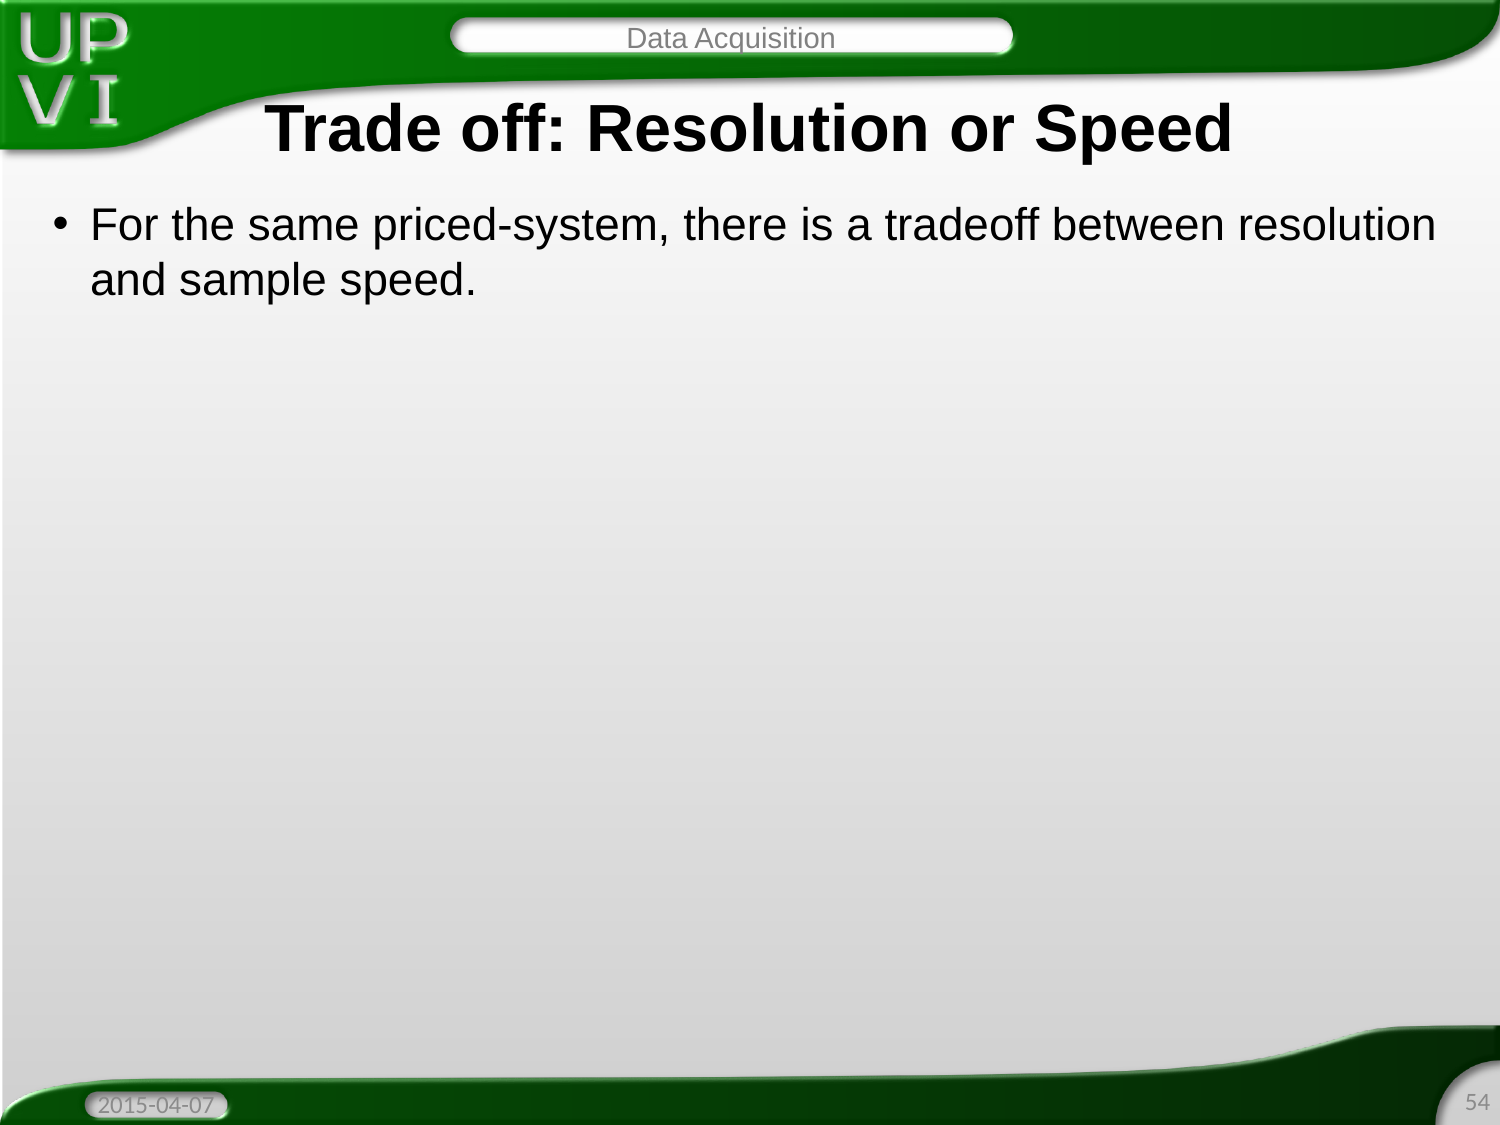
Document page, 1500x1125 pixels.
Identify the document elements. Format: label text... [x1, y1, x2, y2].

list For the same priced-system, there is a tradeoff between resolution and sample speed. [37, 187, 1463, 1005]
slide_number 54 [1155, 1069, 1500, 1125]
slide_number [75, 1073, 238, 1125]
picture [0, 0, 1500, 1125]
footer Data Acquisition [450, 6, 1013, 67]
title Trade off: Resolution or Speed [75, 75, 1425, 175]
